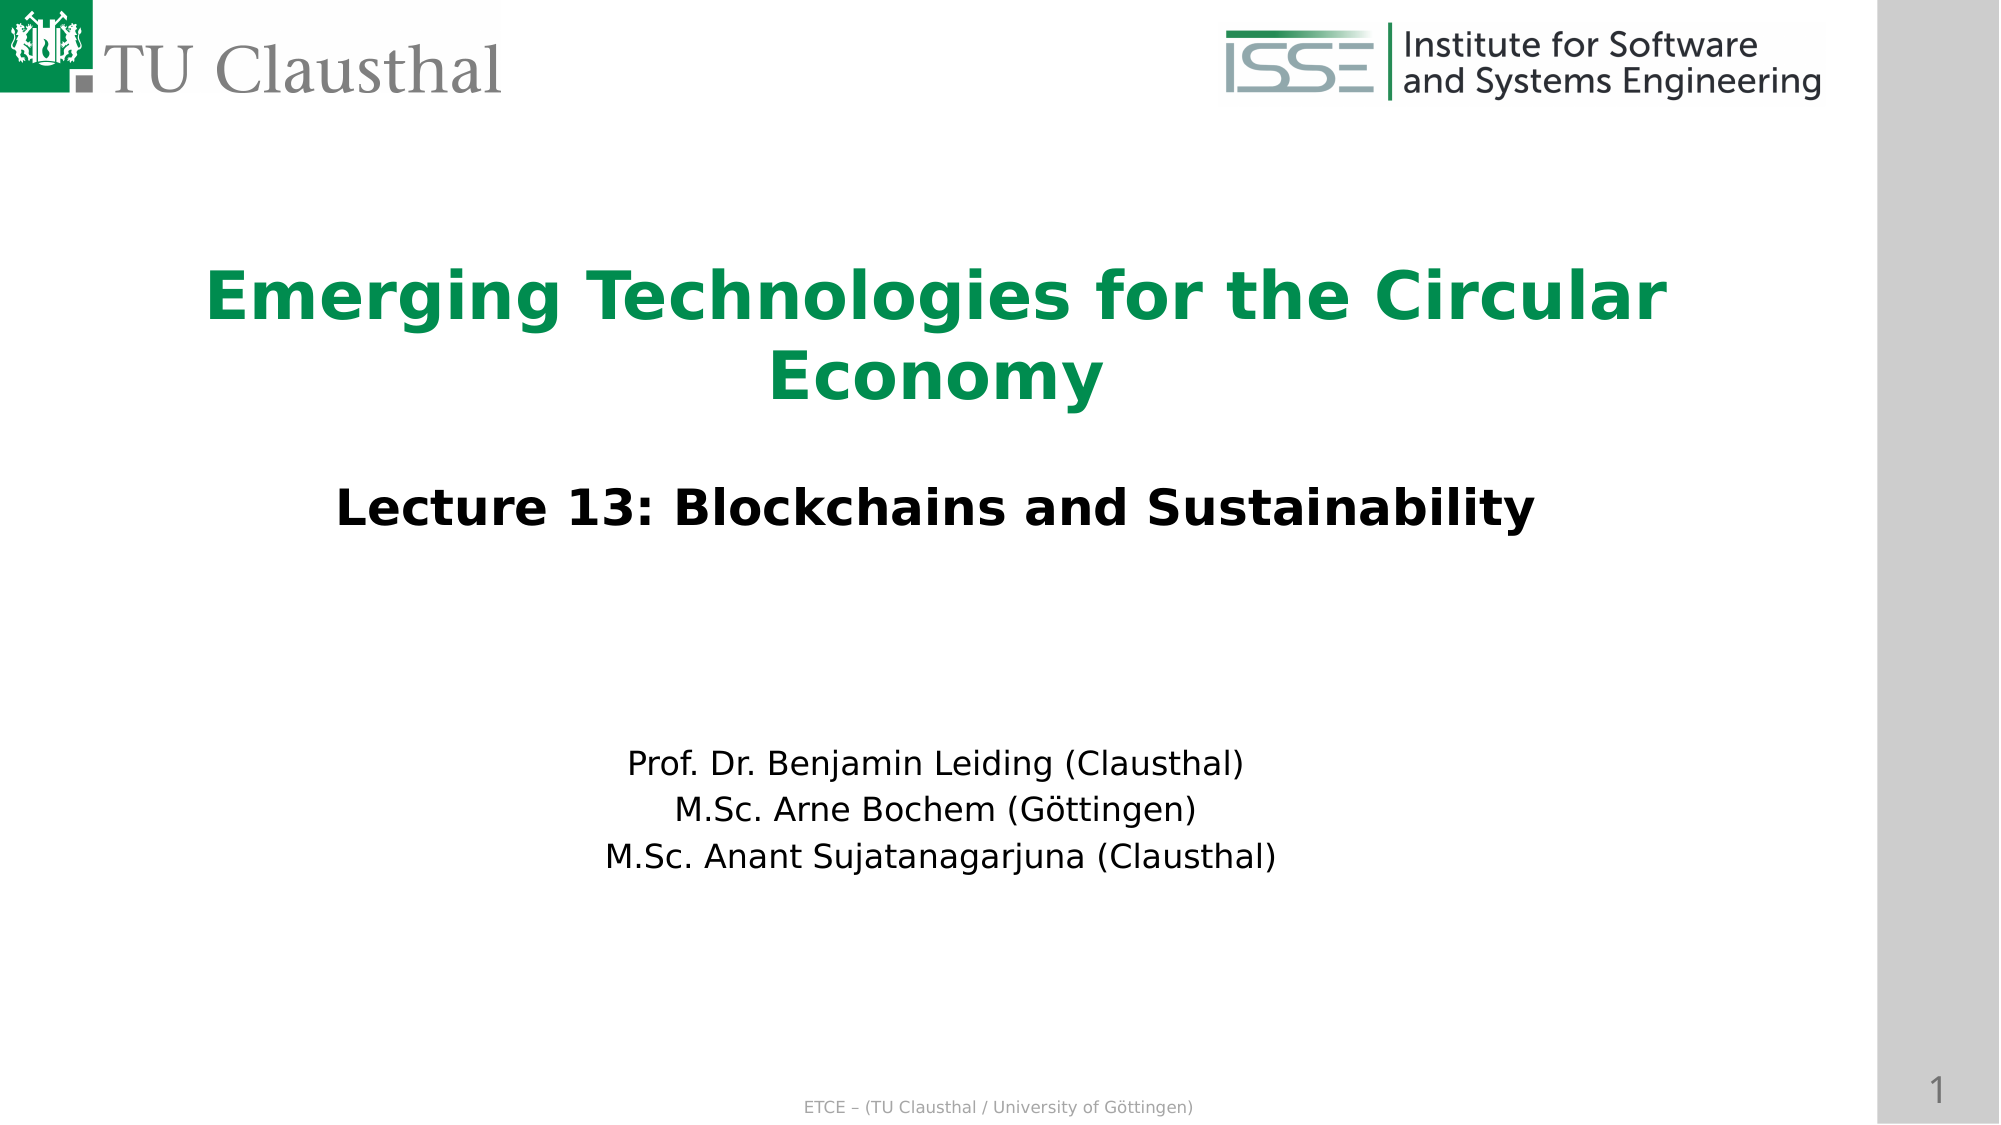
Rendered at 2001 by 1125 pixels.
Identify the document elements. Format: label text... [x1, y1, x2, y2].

text_box Emerging Technologies for the Circular Economy [86, 231, 1787, 420]
picture [1218, 22, 1826, 107]
text_box Lecture 13: Blockchains and Sustainability Prof. Dr. Benjamin Leiding (Clausthal) M.Sc. Arne Bochem (Göttingen) M.Sc. Anant Sujatanagarjuna (Clausthal) [86, 467, 1787, 857]
picture [0, 0, 501, 93]
